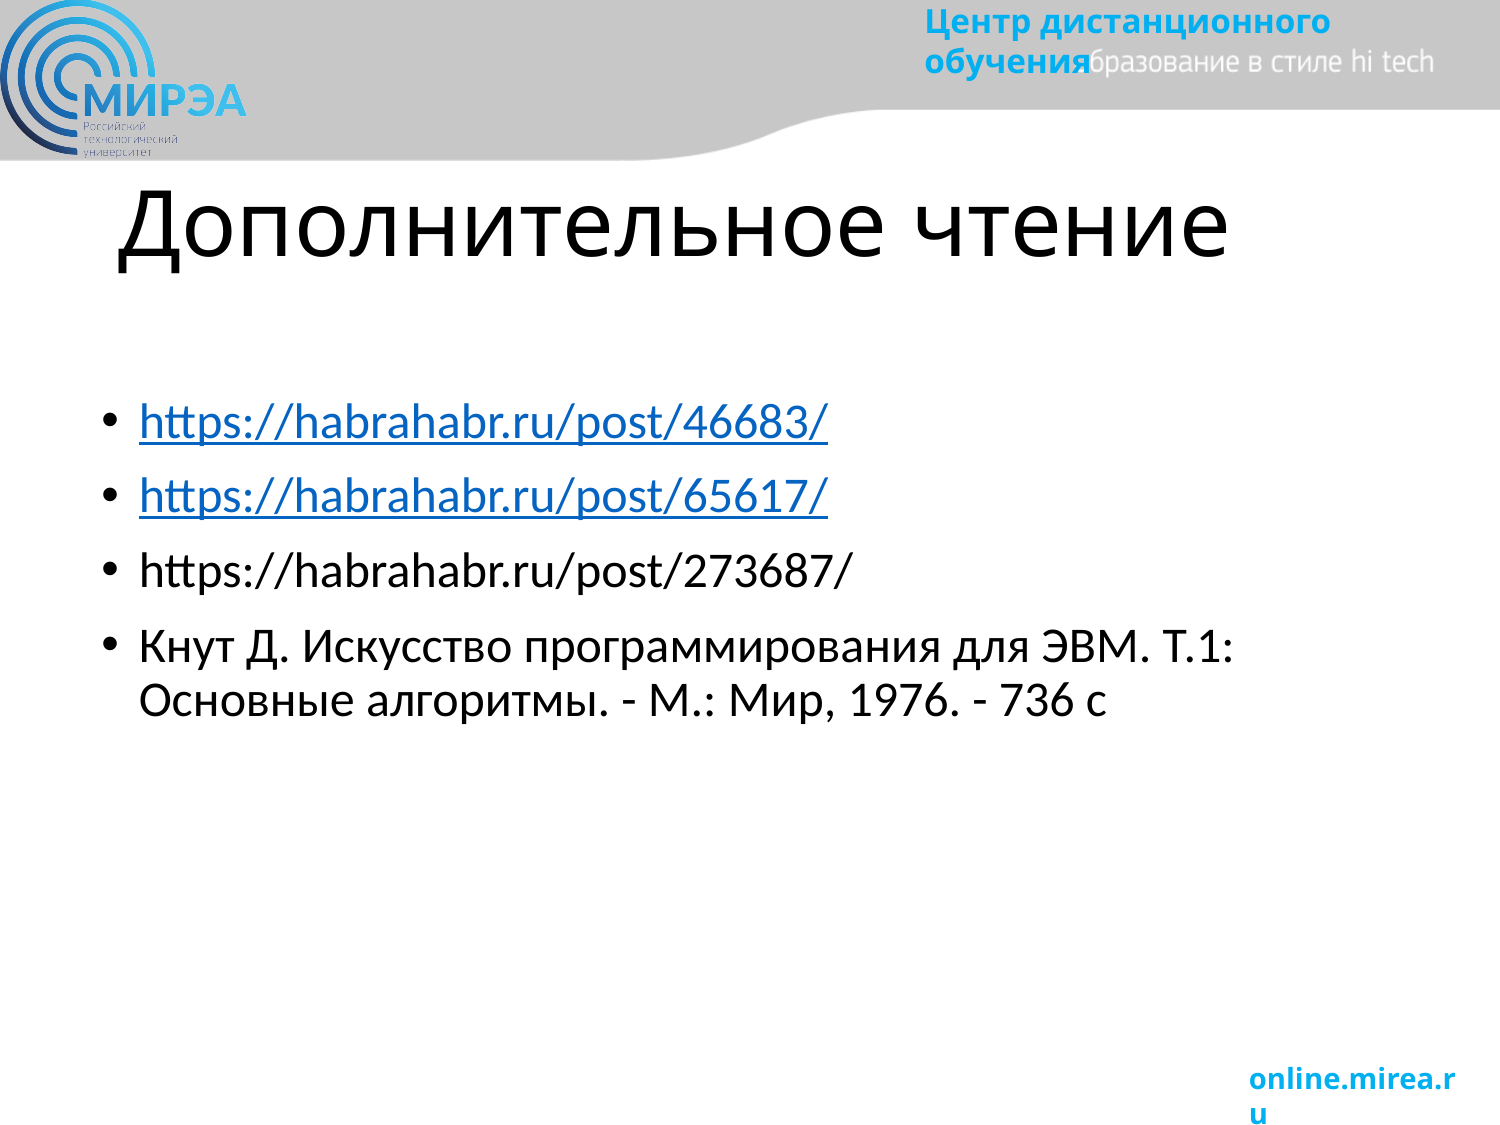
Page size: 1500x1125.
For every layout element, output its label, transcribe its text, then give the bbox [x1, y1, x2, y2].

picture [0, 0, 247, 159]
title Дополнительное чтение [103, 169, 1397, 387]
list https://habrahabr.ru/post/46683/ https://habrahabr.ru/post/65617/ https://habrahabr.ru/post/273687/ Кнут Д. Искусство программирования для ЭВМ. Т.1: Основные алгоритмы. - M.: Мир, 1976. - 736 с [86, 387, 1425, 1005]
